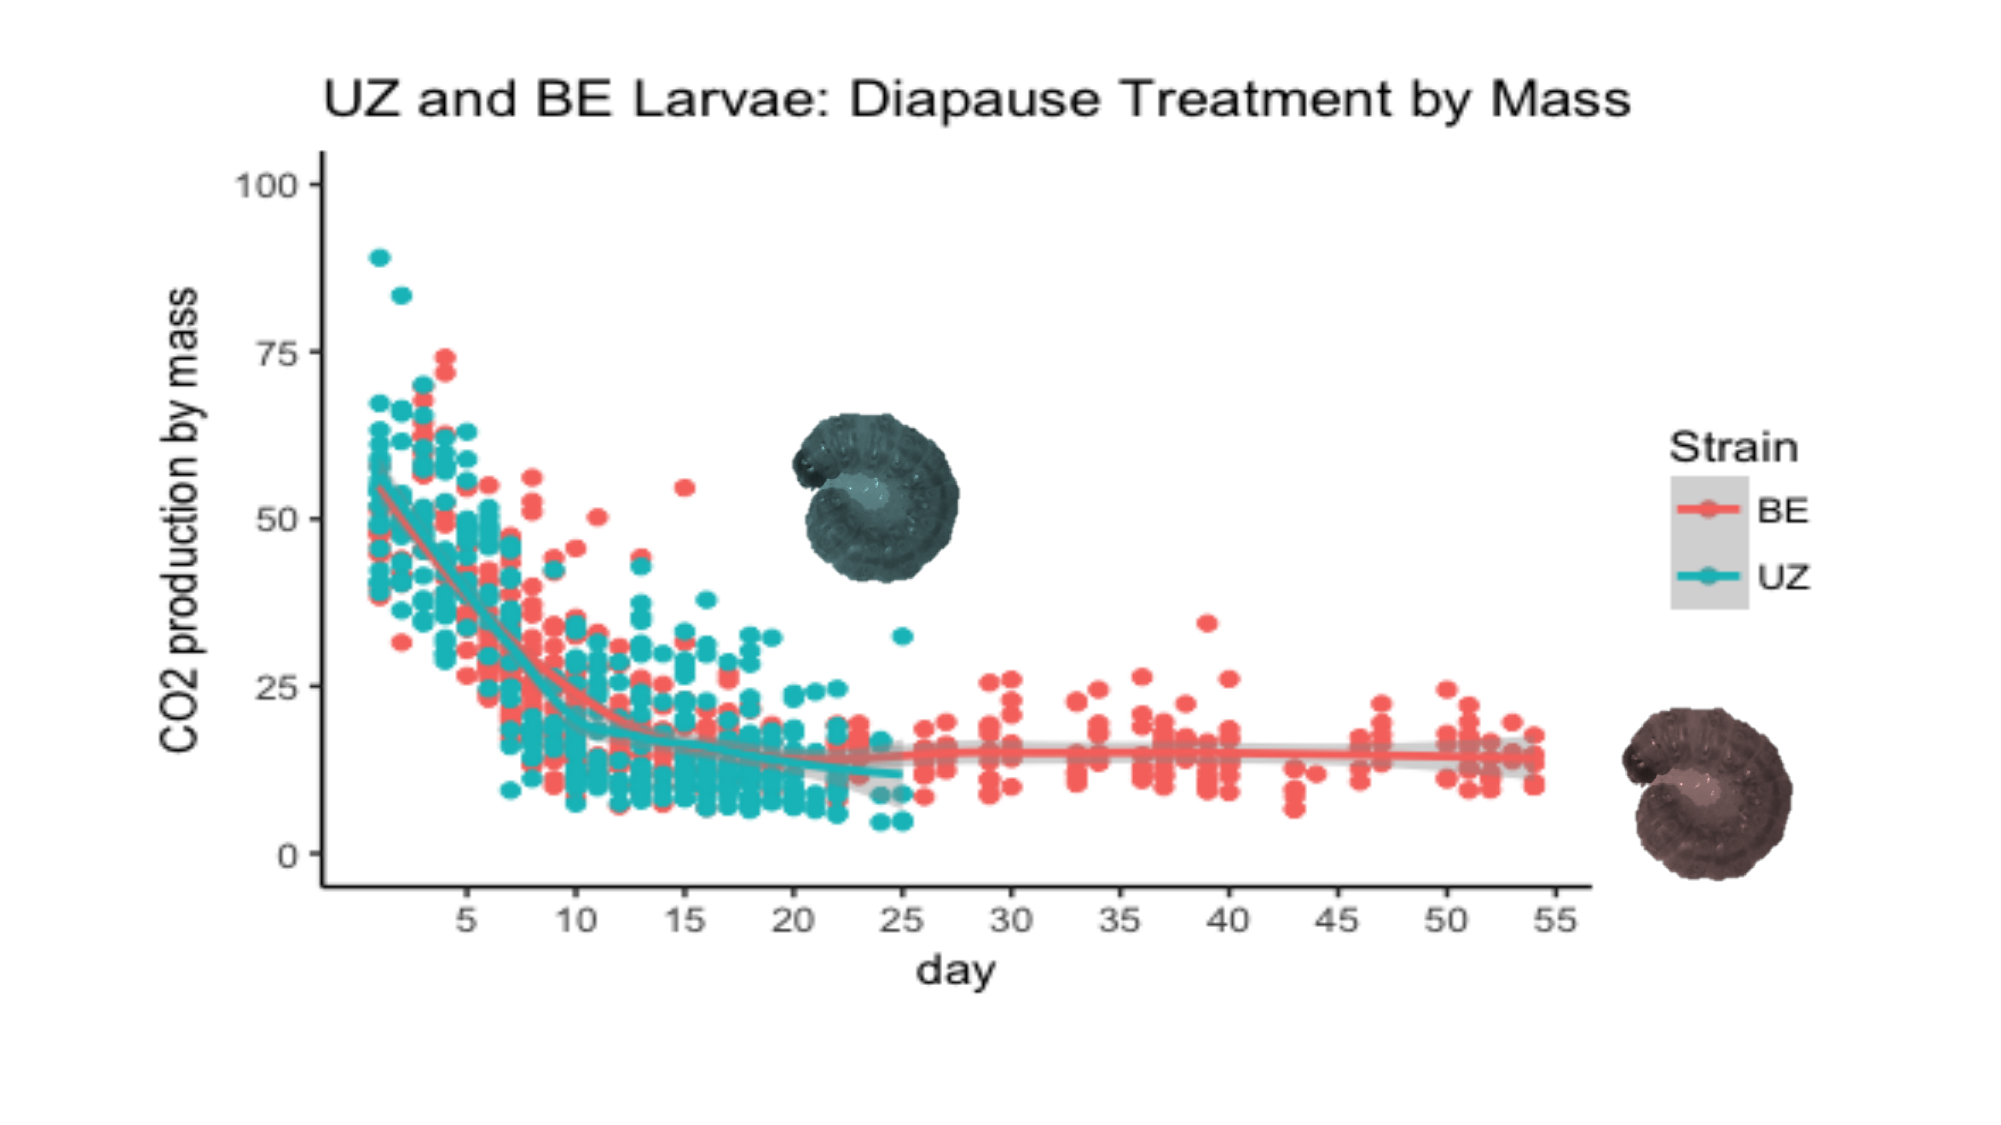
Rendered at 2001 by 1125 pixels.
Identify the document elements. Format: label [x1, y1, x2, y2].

picture [137, 59, 1863, 1014]
